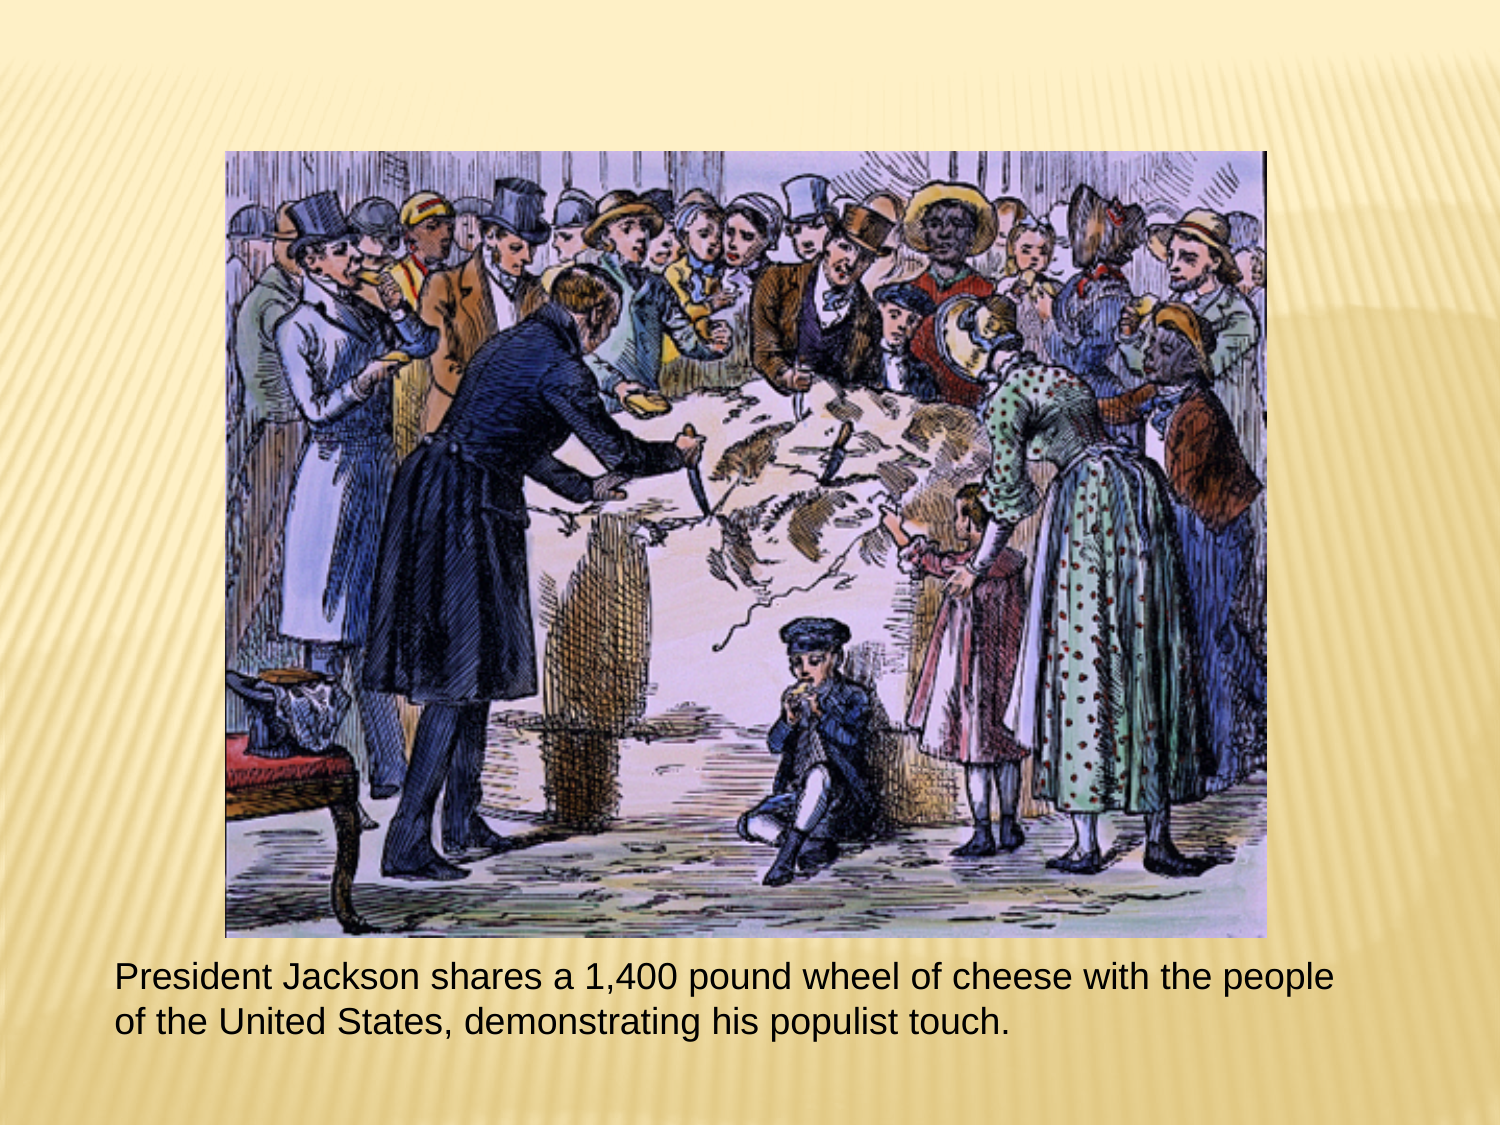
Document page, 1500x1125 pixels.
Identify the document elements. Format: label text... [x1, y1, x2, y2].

picture [0, 0, 1500, 1125]
text_box President Jackson shares a 1,400 pound wheel of cheese with the people of the United States, demonstrating his populist touch. [99, 944, 1366, 1051]
